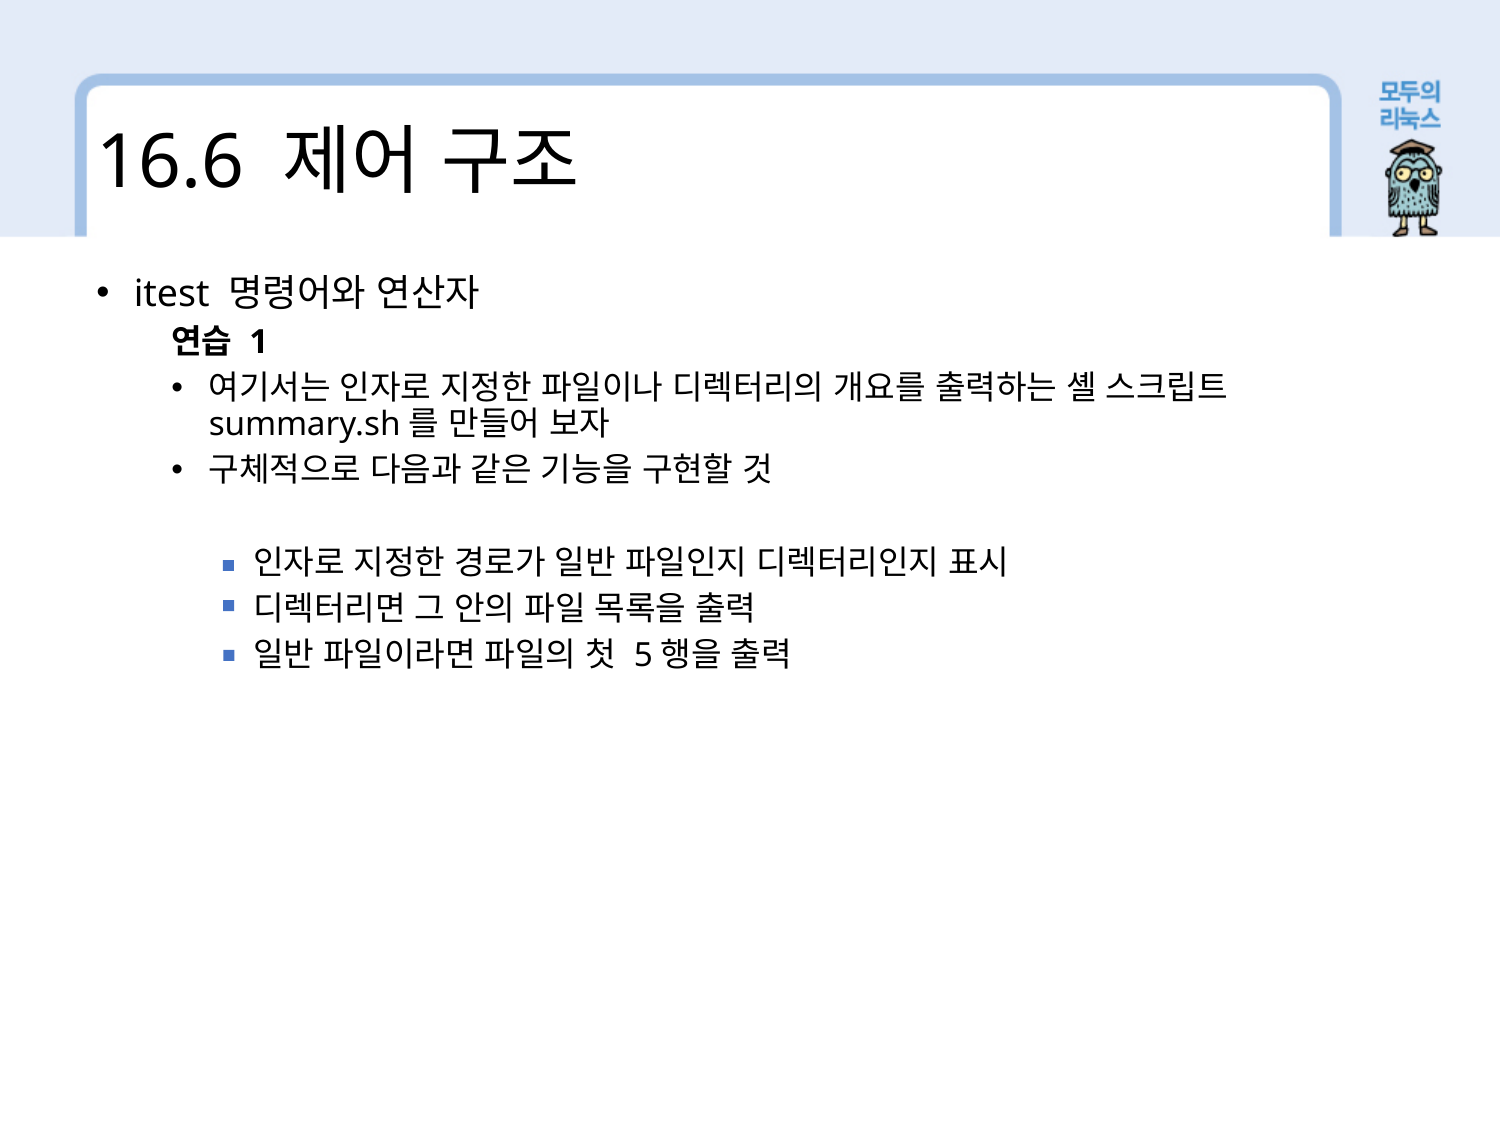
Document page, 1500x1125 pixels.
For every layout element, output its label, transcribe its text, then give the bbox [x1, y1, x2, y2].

text_box 16.6 제어 구조 [81, 115, 1335, 221]
picture [0, 0, 1500, 1125]
text_box [222, 599, 235, 612]
text_box [222, 649, 235, 662]
text_box itest 명령어와 연산자 연습 1 여기서는 인자로 지정한 파일이나 디렉터리의 개요를 출력하는 셸 스크립트 summary.sh를 만들어 보자 구체적으로 다음과 같은 기능을 구현할 것 인자로 지정한 경로가 일반 파일인지 디렉터리인지 표시 디렉터리면 그 안의 파일 목록을 출력 일반 파일이라면 파일의 첫 5행을 출력 [81, 266, 1335, 1024]
text_box [222, 559, 235, 572]
